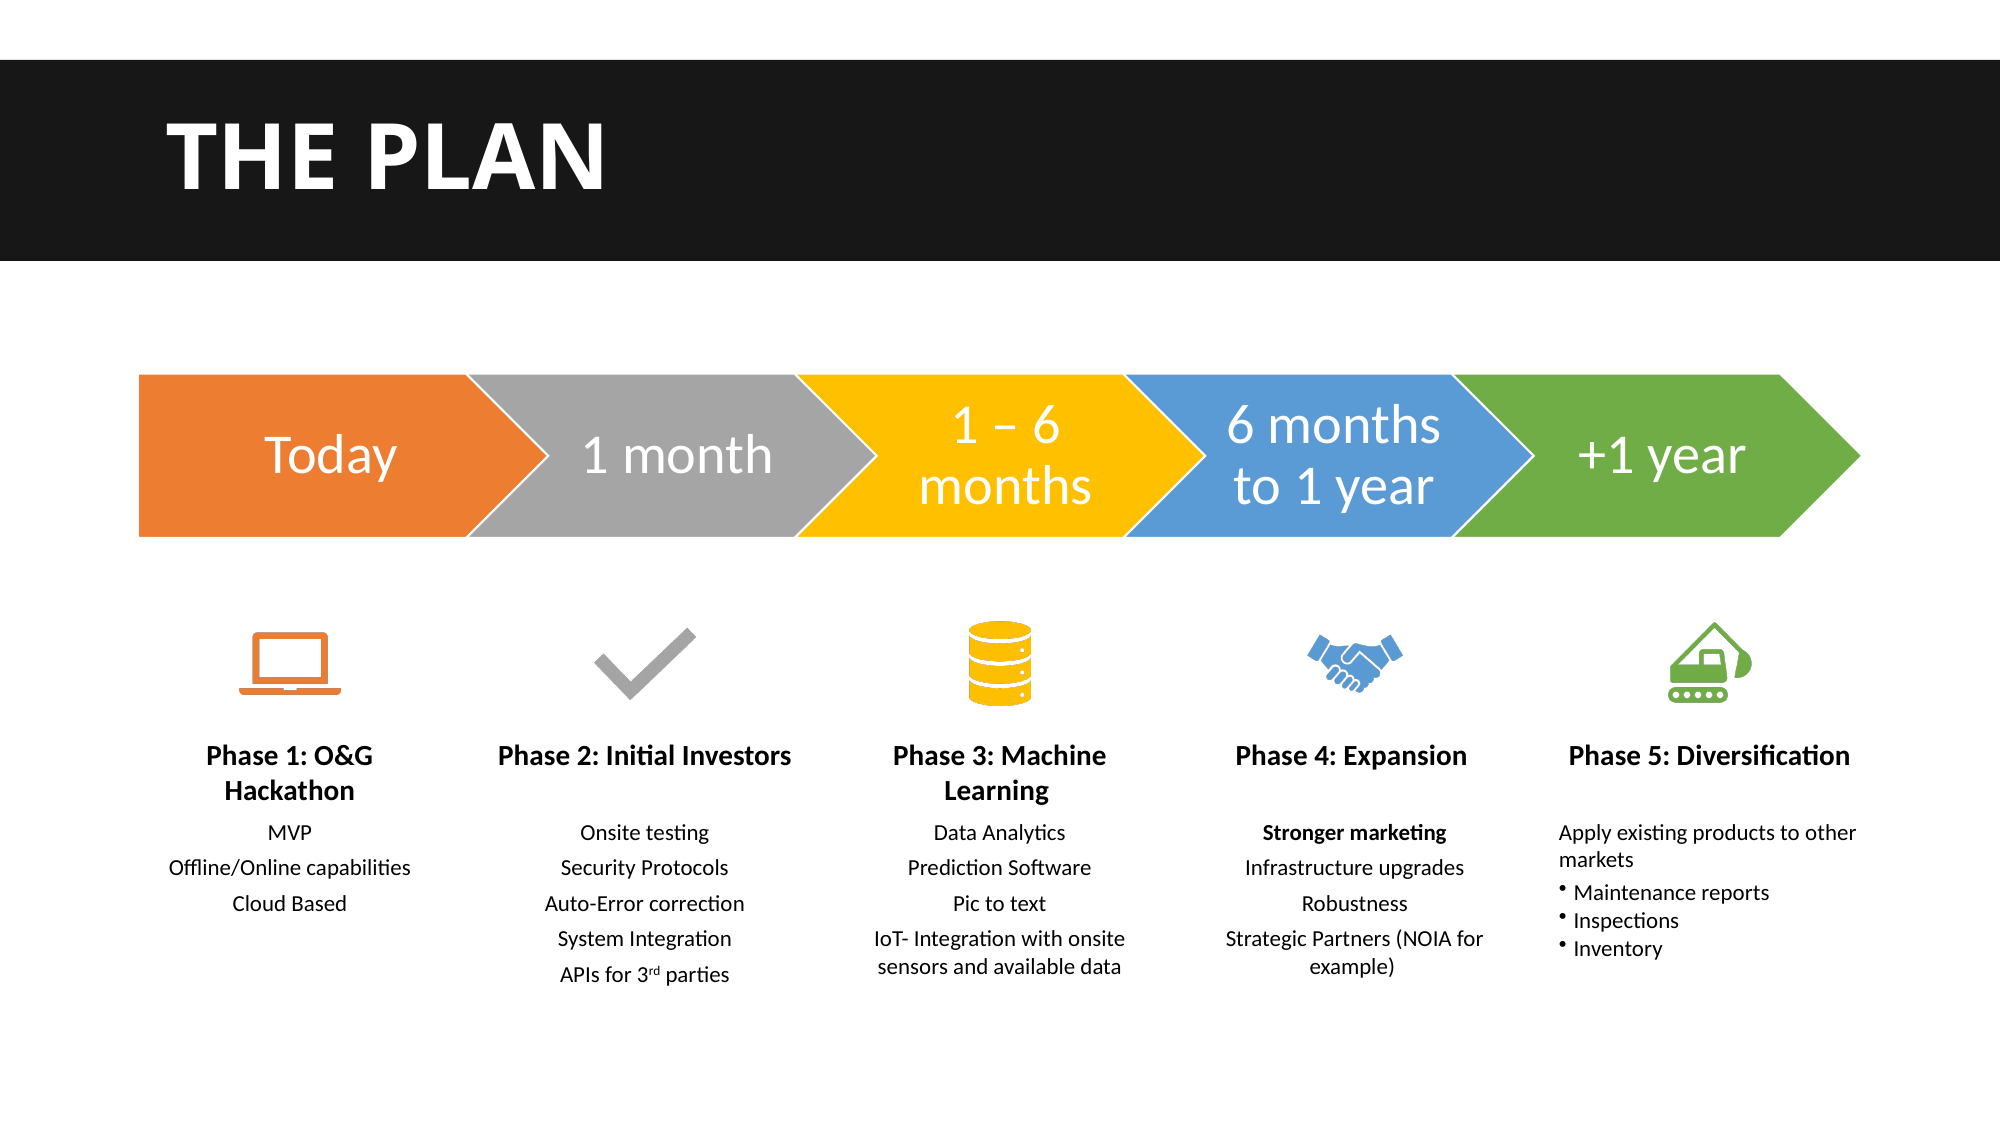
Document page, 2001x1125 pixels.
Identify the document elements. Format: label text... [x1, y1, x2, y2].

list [137, 577, 1863, 1115]
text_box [137, 335, 1863, 577]
title THE PLAN [0, 59, 2000, 261]
